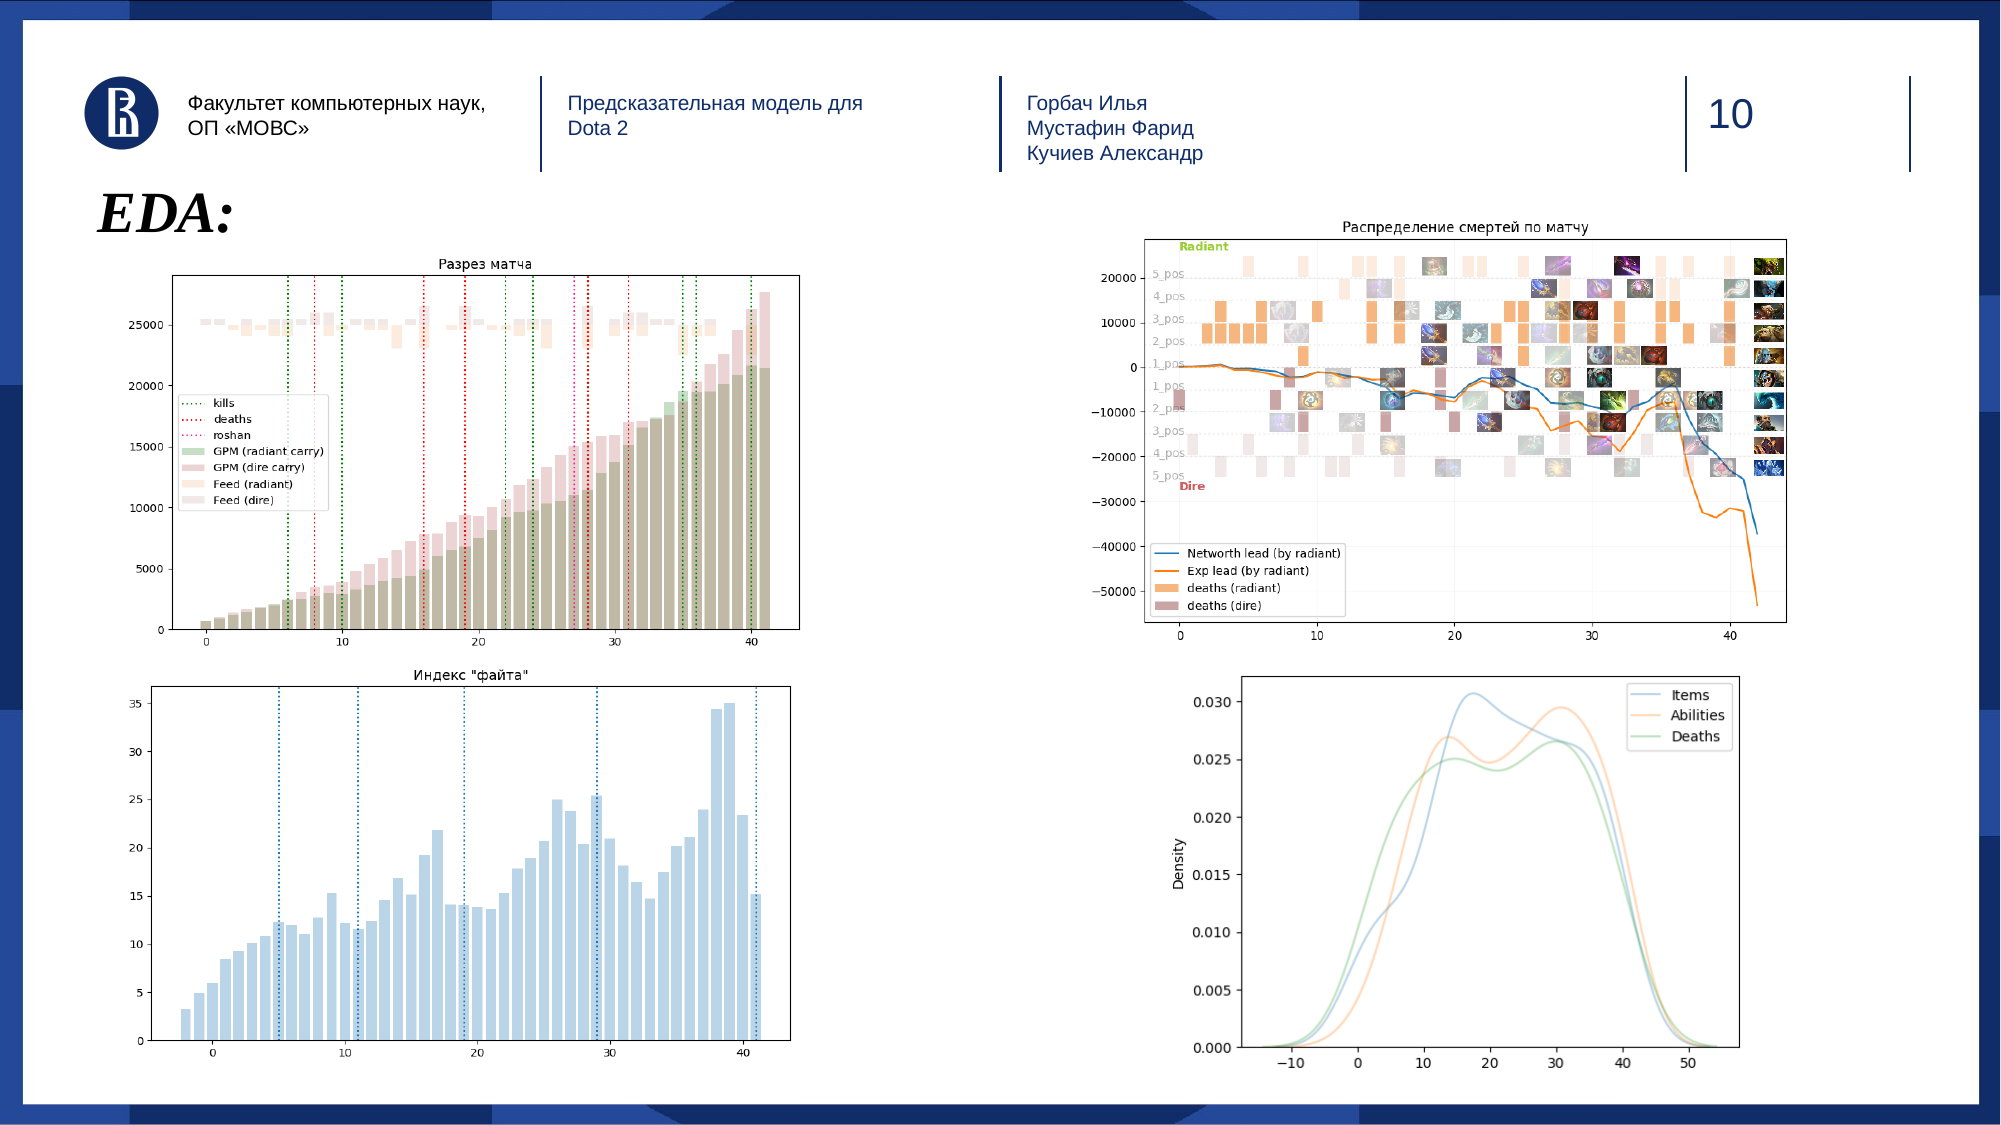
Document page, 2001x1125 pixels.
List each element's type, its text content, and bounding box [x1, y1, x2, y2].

list Предсказательная модель для Dota 2 [567, 90, 907, 157]
title EDA: [97, 174, 958, 302]
list Факультет компьютерных наук, ОП «МОВС» [187, 90, 500, 159]
list Горбач Илья Мустафин Фарид Кучиев Александр [1026, 90, 1367, 157]
picture [0, 0, 2001, 1125]
